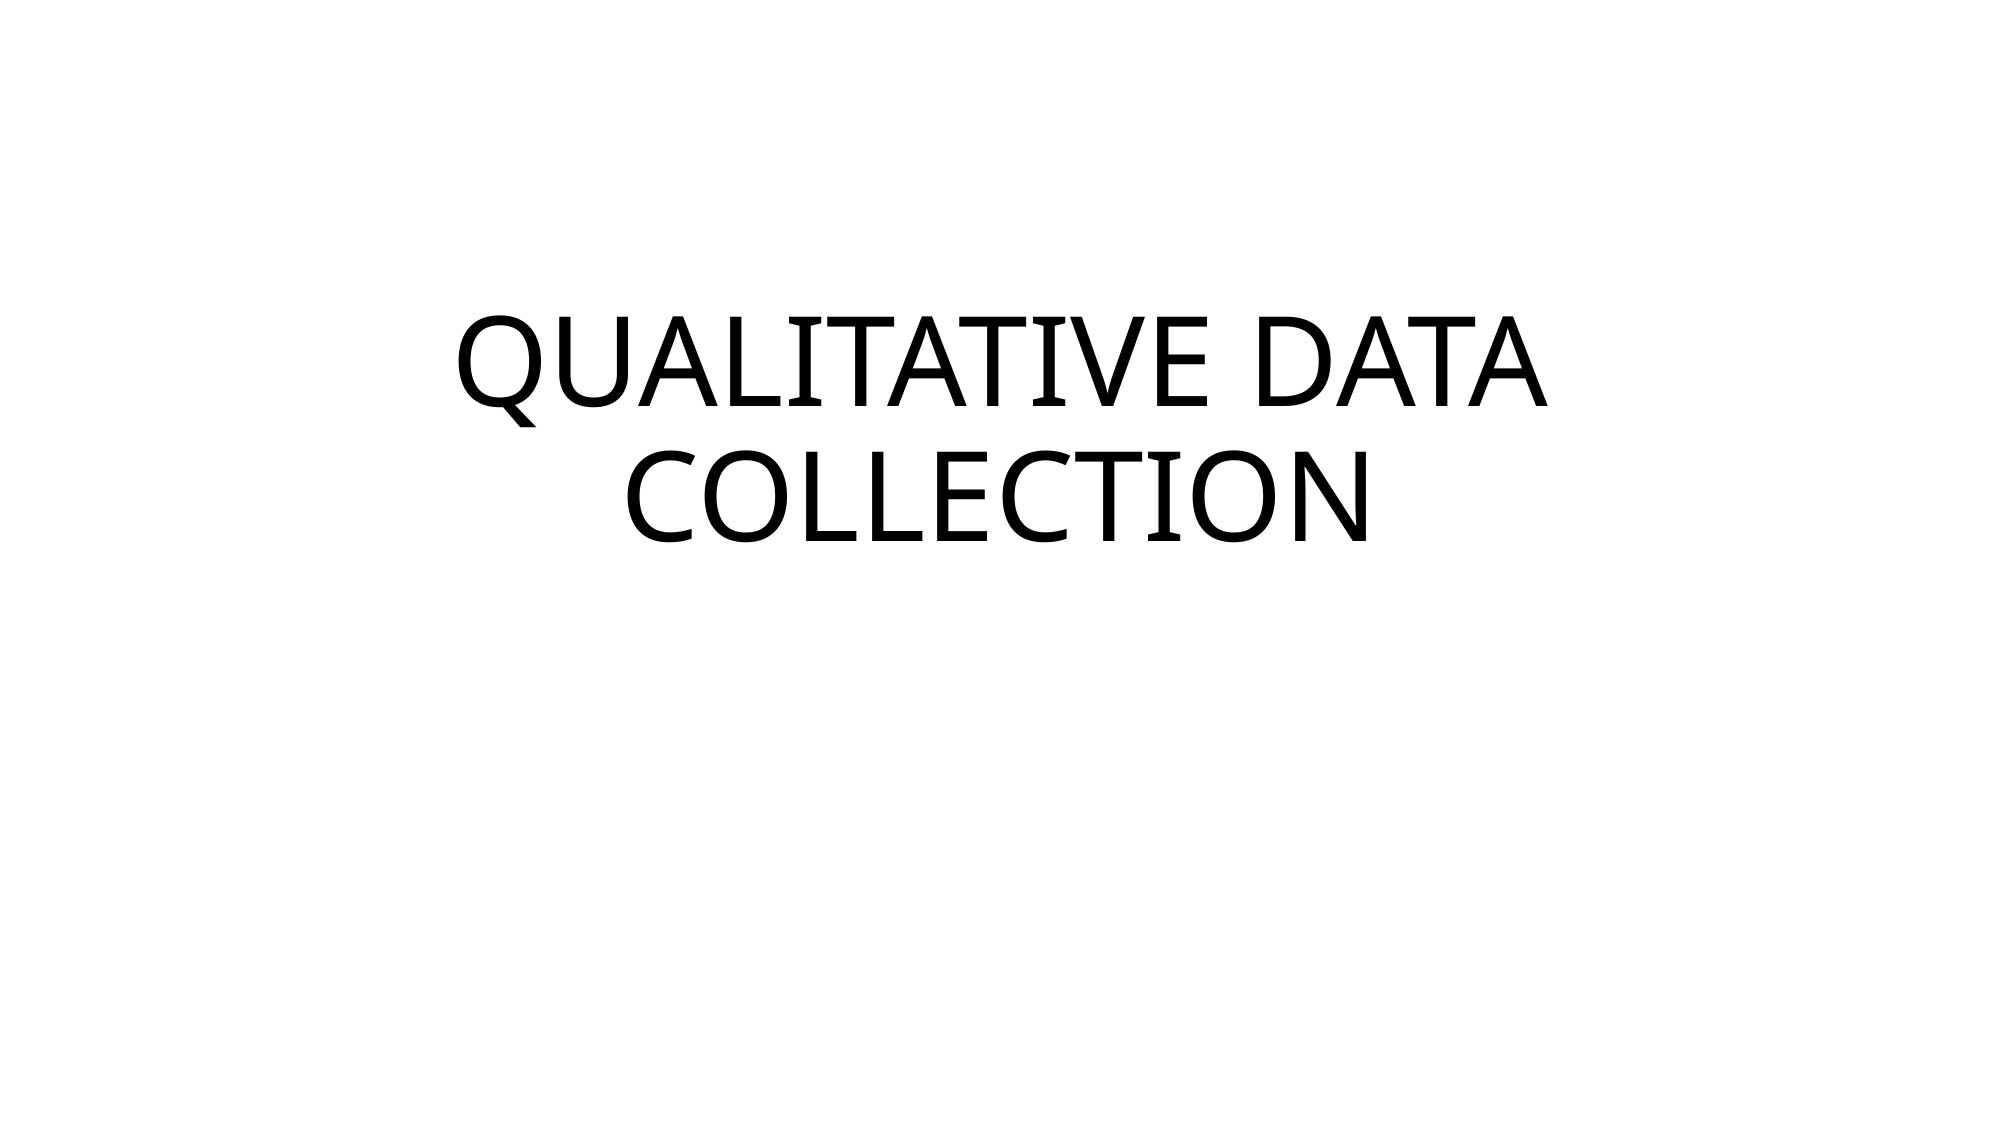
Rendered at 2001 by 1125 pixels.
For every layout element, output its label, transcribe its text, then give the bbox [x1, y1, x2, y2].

title QUALITATIVE DATA COLLECTION [249, 184, 1750, 576]
